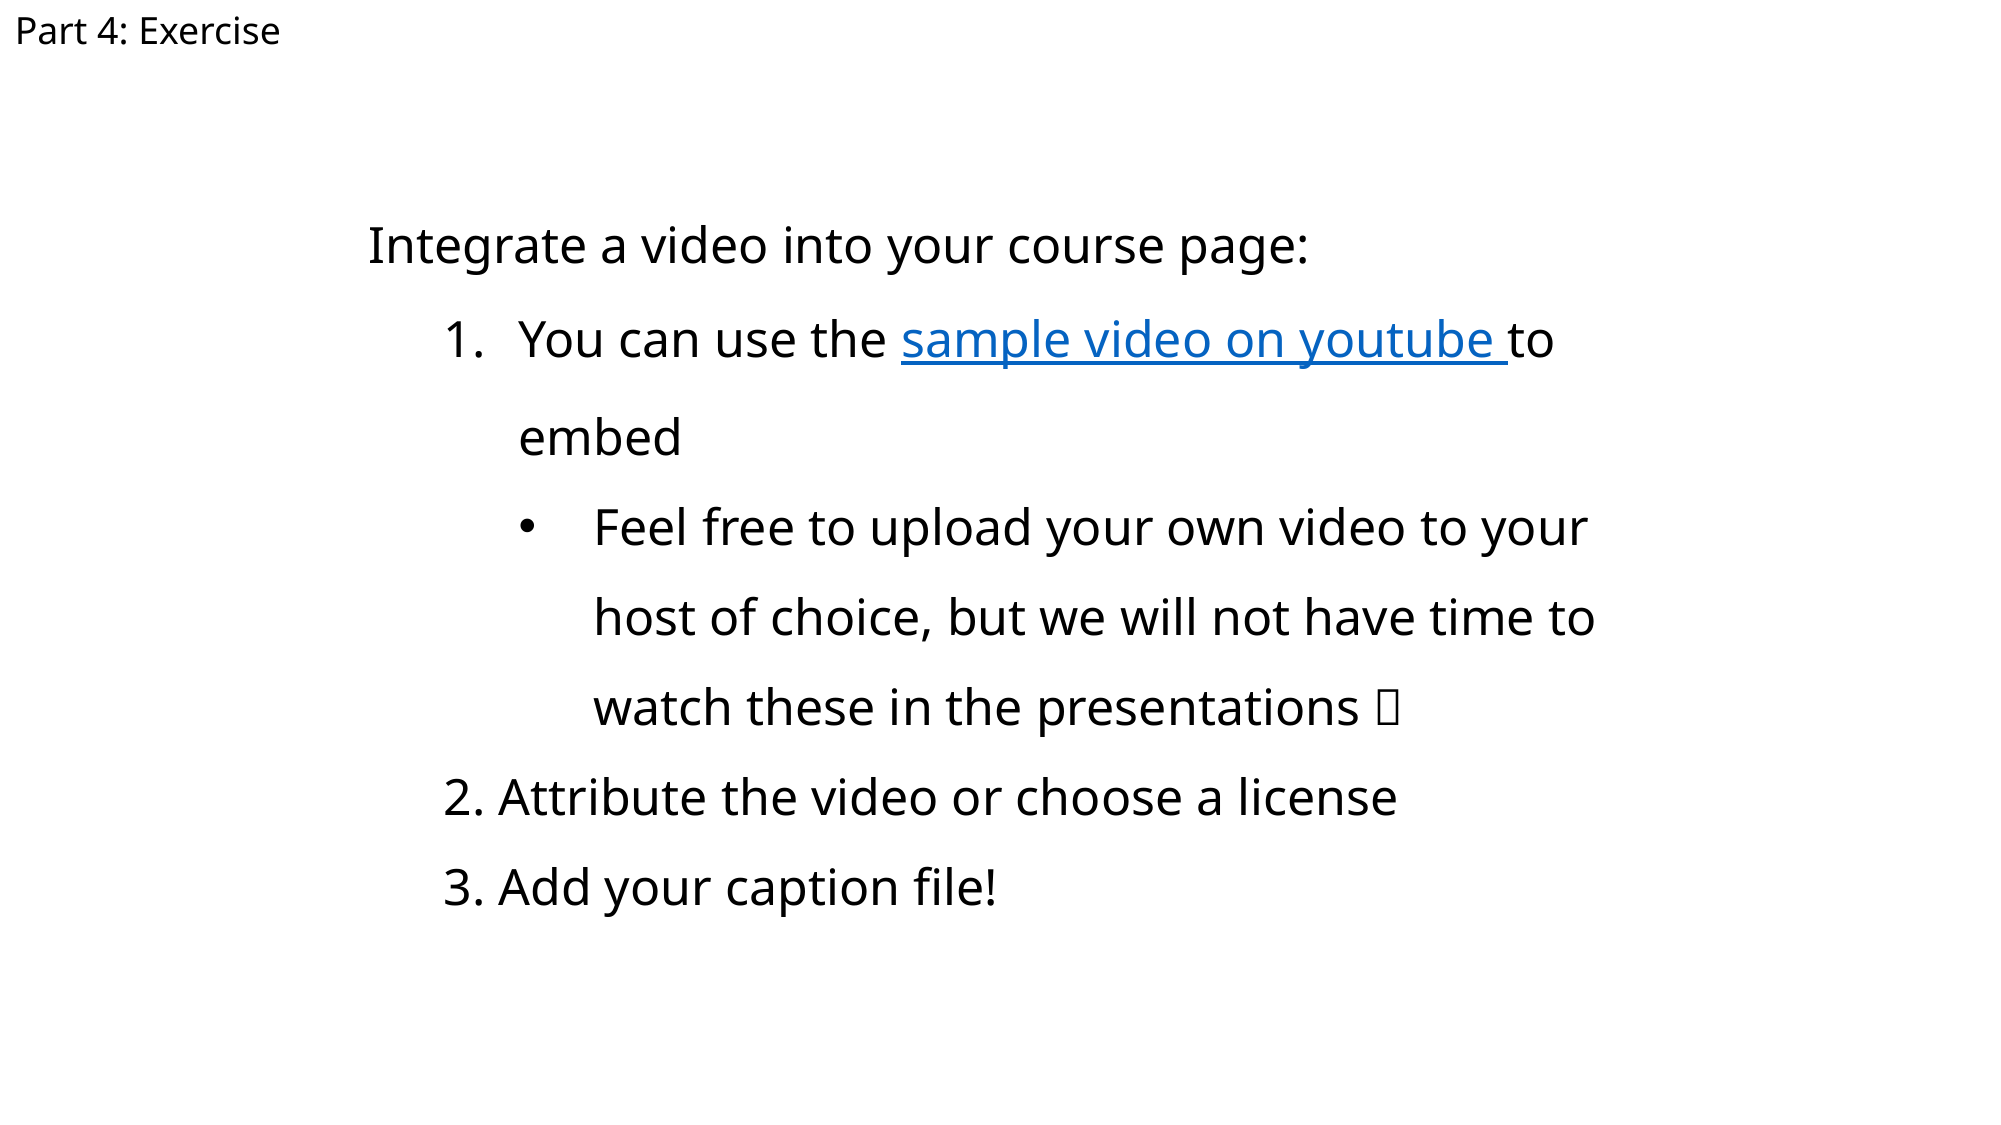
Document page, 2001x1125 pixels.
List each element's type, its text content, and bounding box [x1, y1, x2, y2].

text_box Integrate a video into your course page: You can use the sample video on youtube to embed Feel free to upload your own video to your host of choice, but we will not have time to watch these in the presentations  2. Attribute the video or choose a license 3. Add your caption file! [353, 175, 1646, 923]
text_box Part 4: Exercise [0, 0, 888, 60]
